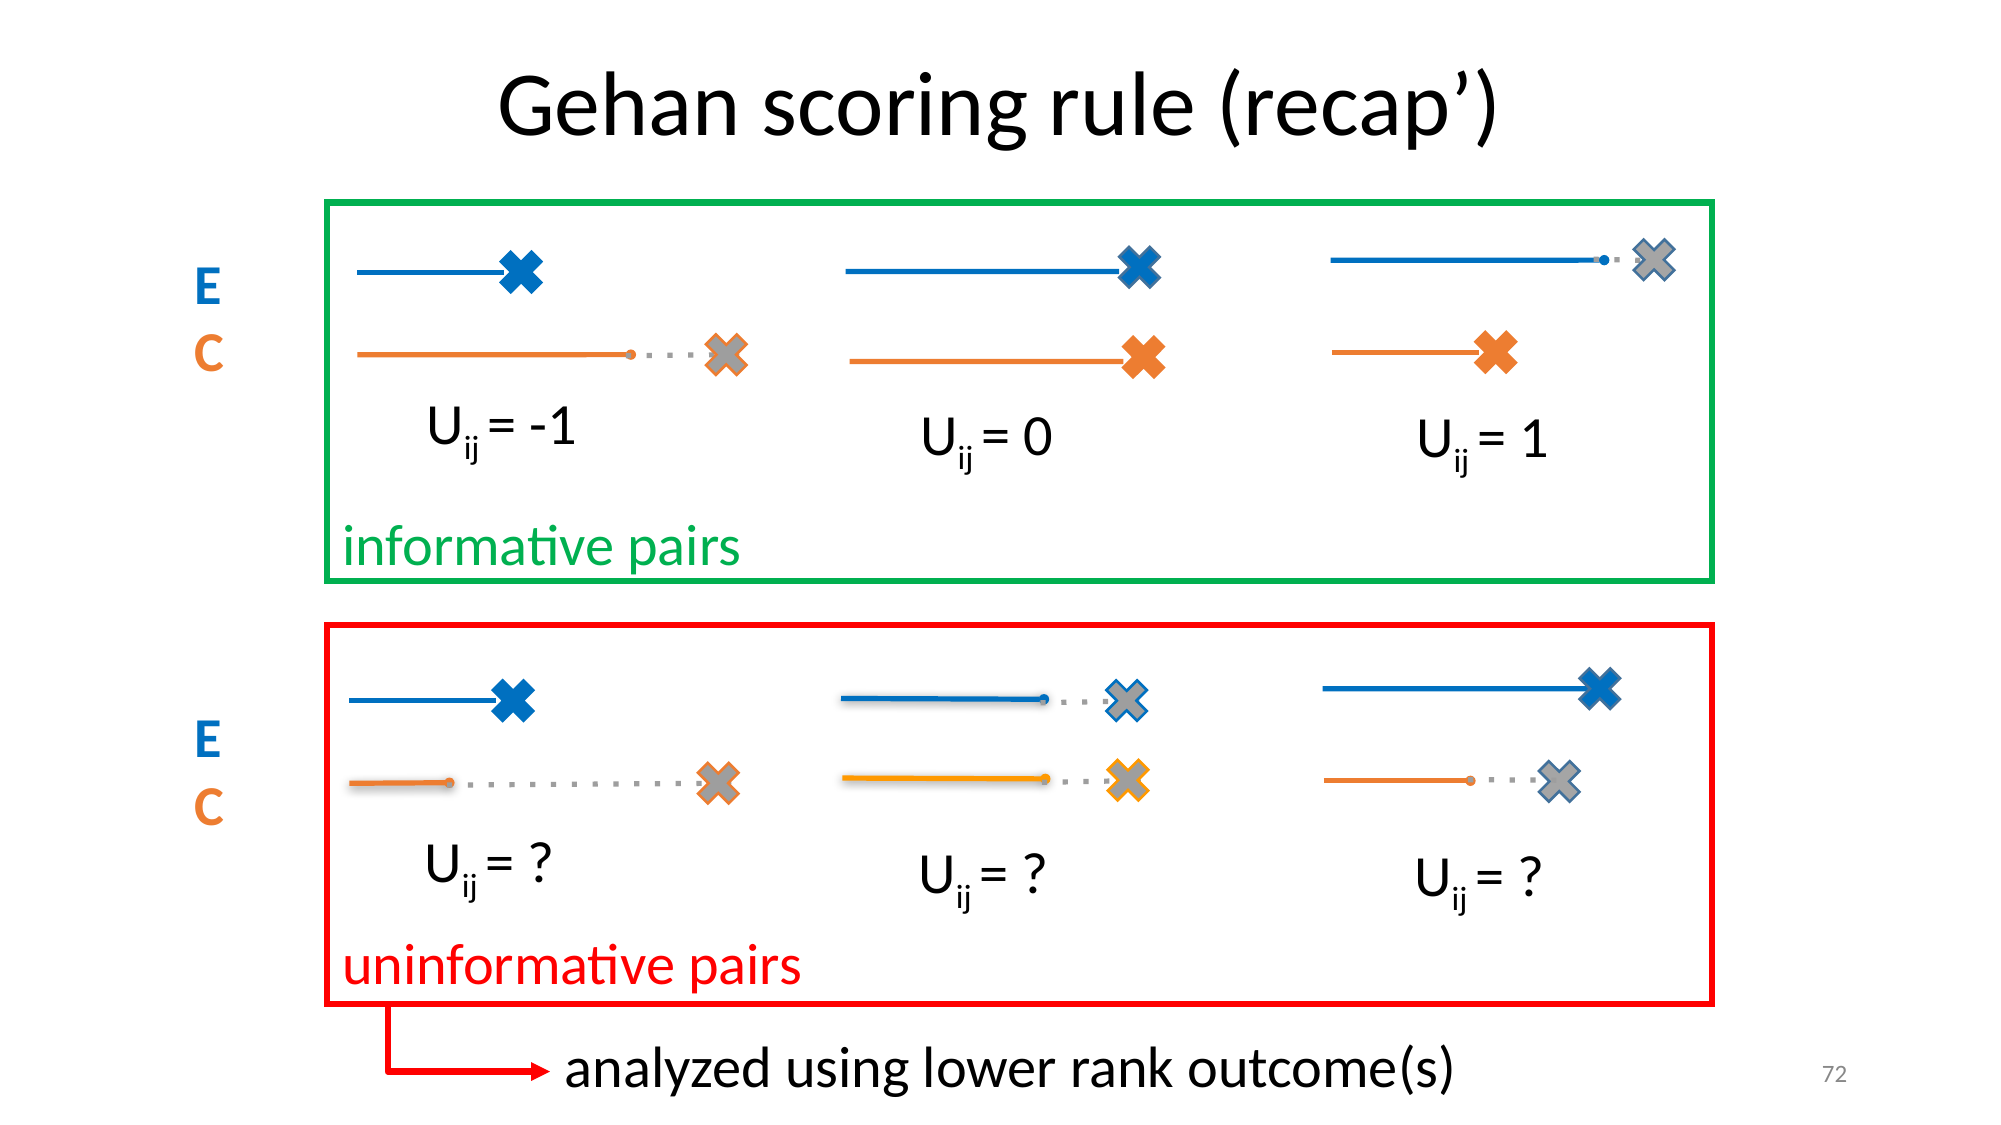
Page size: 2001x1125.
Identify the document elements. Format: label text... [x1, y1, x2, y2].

text_box Uij = ? [1399, 830, 1589, 925]
text_box [1123, 336, 1164, 378]
title Gehan scoring rule (recap’) [137, 0, 1863, 215]
text_box E C [179, 683, 292, 844]
text_box Uij = 1 [1401, 392, 1591, 487]
text_box [1579, 668, 1621, 709]
text_box [1539, 784, 1580, 802]
text_box [1475, 331, 1516, 373]
text_box [492, 680, 534, 721]
text_box Uij = -1 [411, 378, 642, 474]
text_box [500, 251, 542, 293]
text_box [327, 215, 1713, 582]
text_box Uij = ? [409, 817, 640, 907]
text_box [1633, 239, 1675, 280]
text_box uninformative pairs [327, 907, 1495, 1024]
text_box Uij = ? [903, 827, 1093, 907]
text_box informative pairs [327, 488, 1495, 606]
text_box analyzed using lower rank outcome(s) [549, 1014, 1526, 1125]
text_box Uij = 0 [905, 389, 1095, 485]
slide_number ‹#› [1412, 1042, 1863, 1103]
text_box [698, 762, 739, 804]
text_box [706, 334, 747, 375]
text_box [1539, 761, 1580, 780]
text_box E C [179, 230, 292, 391]
text_box [1119, 246, 1160, 288]
text_box [1106, 680, 1147, 721]
text_box [1107, 759, 1149, 801]
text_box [446, 782, 727, 786]
text_box [387, 1003, 550, 1078]
text_box [327, 624, 1713, 1004]
